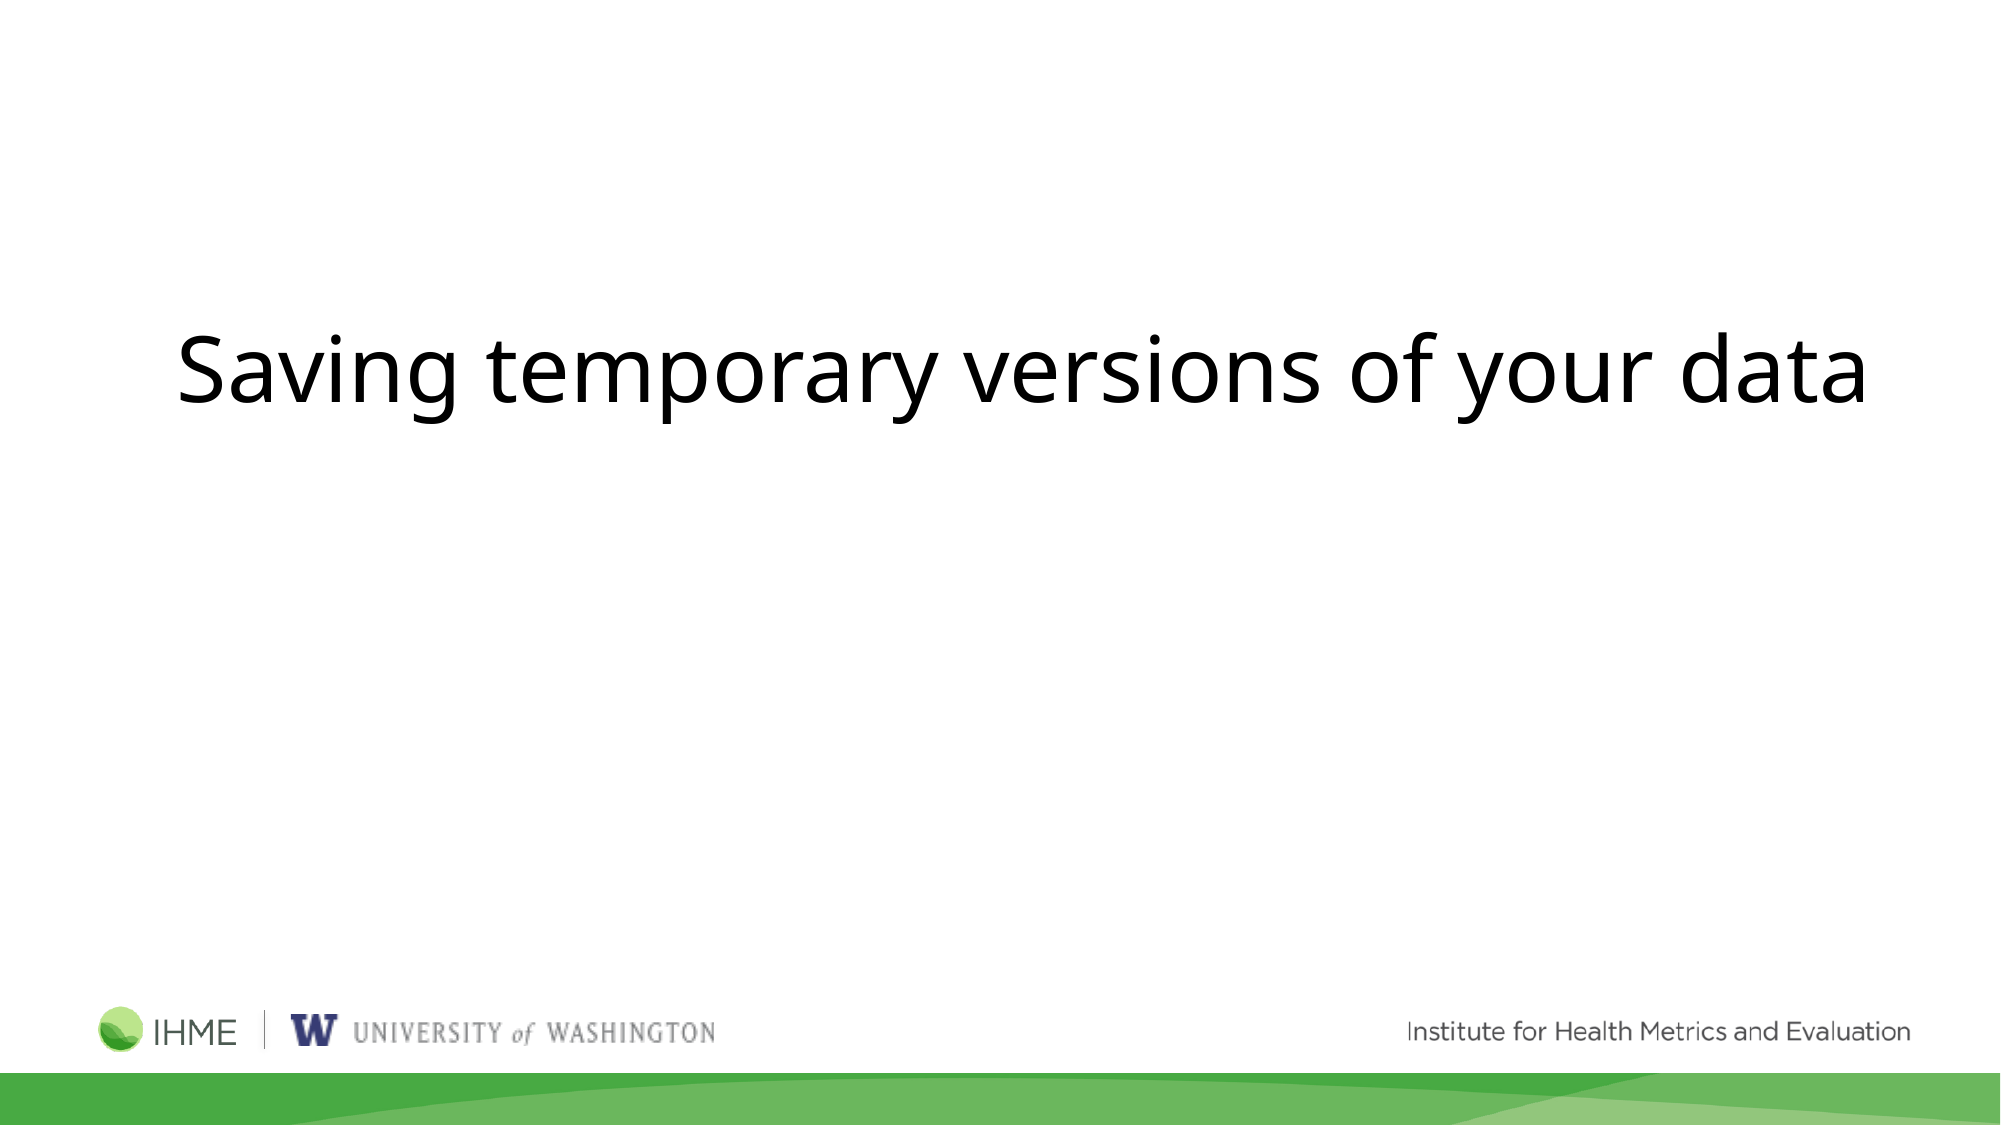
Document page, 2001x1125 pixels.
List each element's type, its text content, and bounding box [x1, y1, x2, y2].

title Saving temporary versions of your data [161, 303, 1904, 430]
picture [1399, 1013, 1916, 1046]
picture [0, 1073, 2001, 1125]
picture [98, 1006, 236, 1052]
